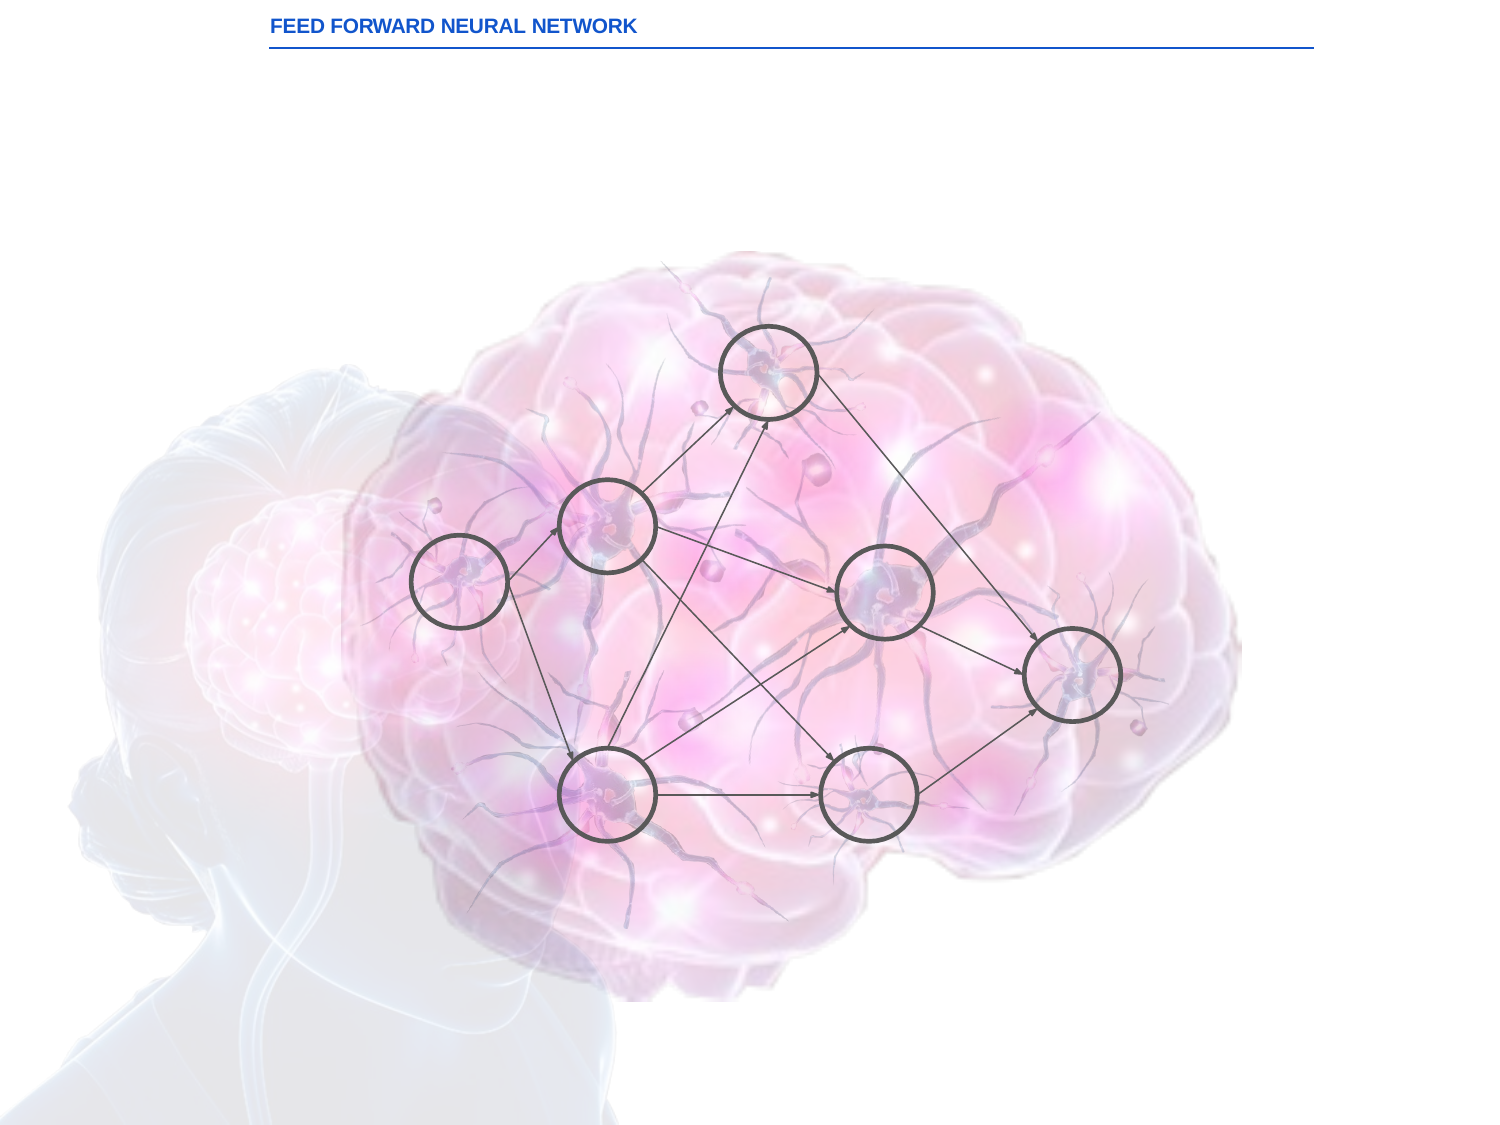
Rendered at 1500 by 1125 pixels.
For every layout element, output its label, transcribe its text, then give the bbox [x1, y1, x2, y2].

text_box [0, 251, 1242, 1125]
text_box FEED FORWARD NEURAL NETWORK [267, 11, 647, 39]
